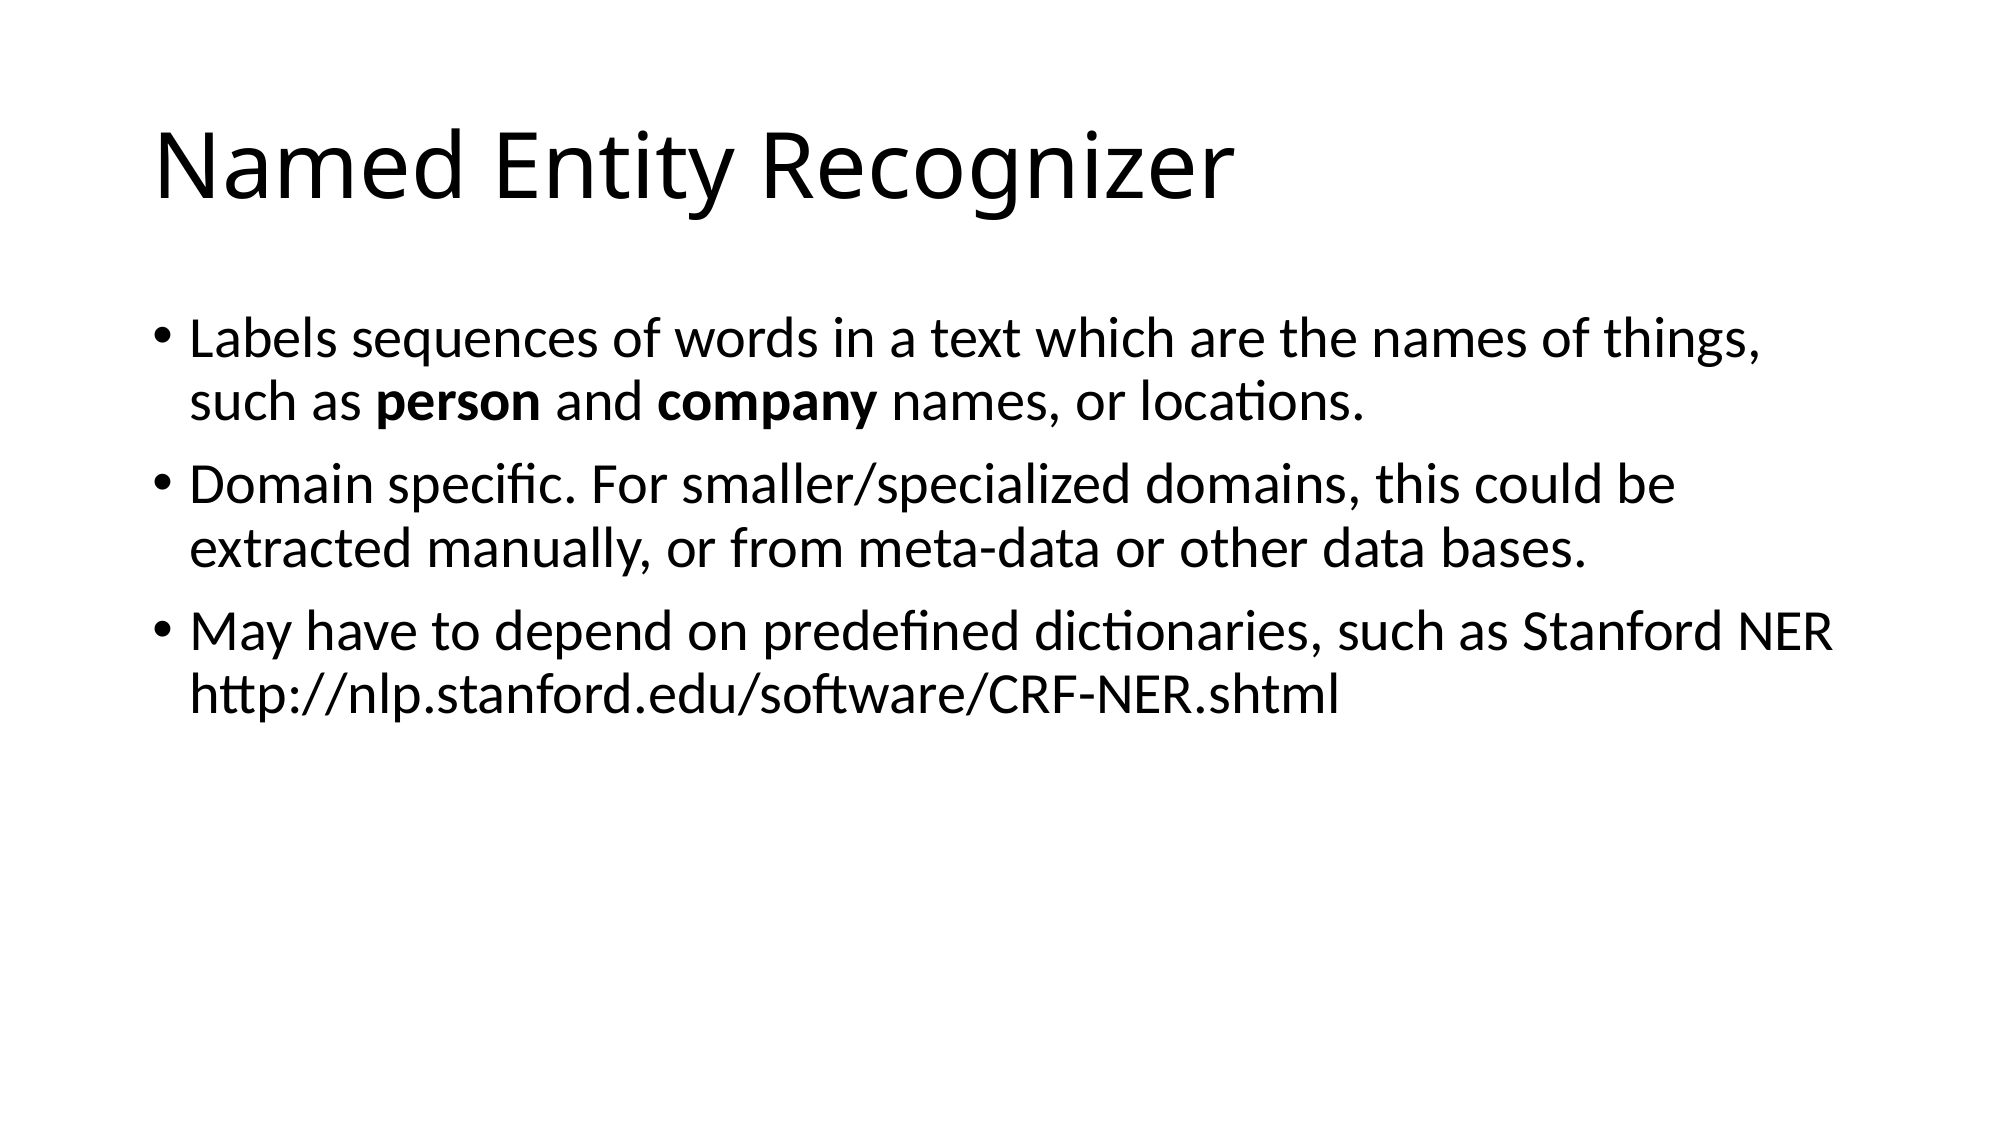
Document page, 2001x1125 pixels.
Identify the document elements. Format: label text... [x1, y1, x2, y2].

list Labels sequences of words in a text which are the names of things, such as person and company names, or locations. Domain specific. For smaller/specialized domains, this could be extracted manually, or from meta-data or other data bases. May have to depend on predefined dictionaries, such as Stanford NER http://nlp.stanford.edu/software/CRF-NER.shtml [137, 299, 1863, 1014]
title Named Entity Recognizer [137, 59, 1863, 278]
